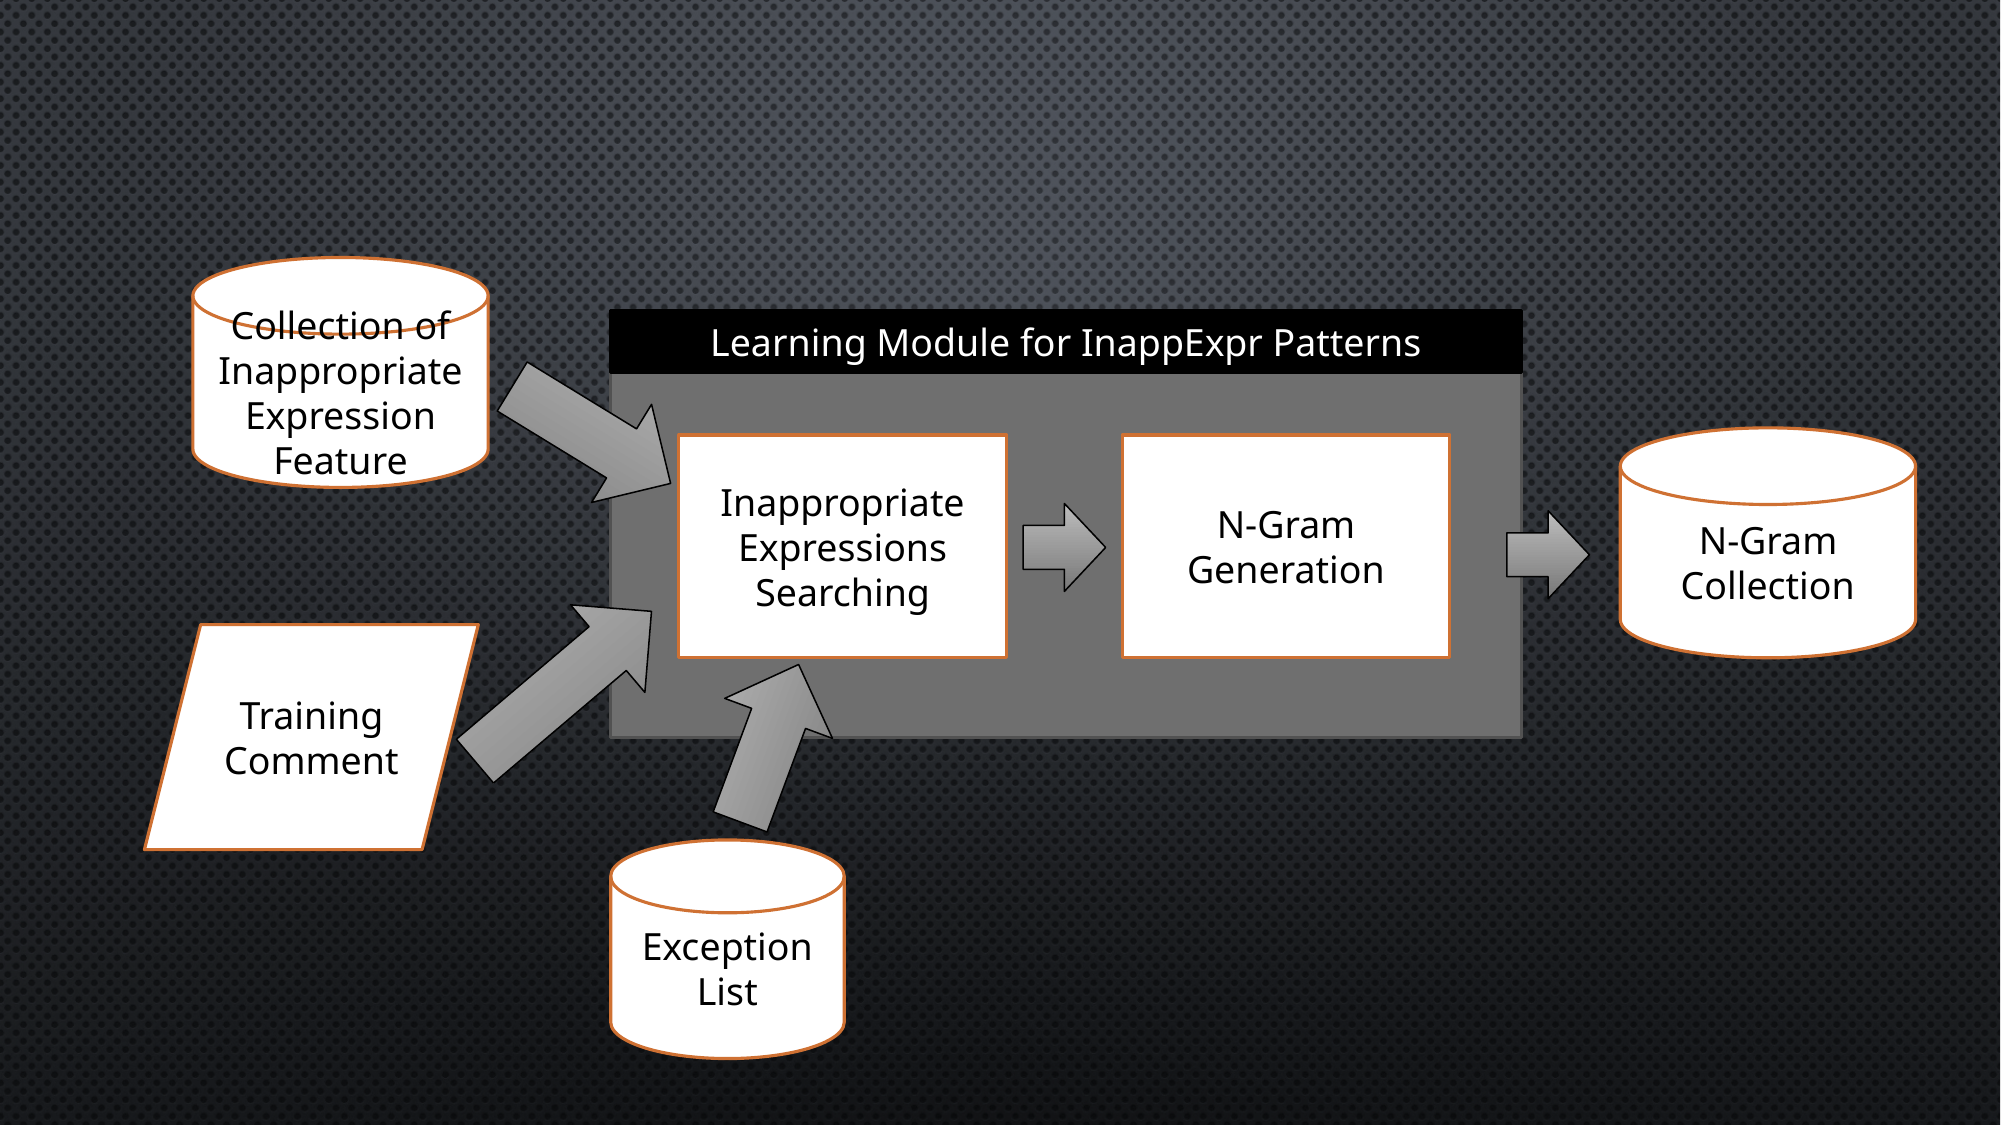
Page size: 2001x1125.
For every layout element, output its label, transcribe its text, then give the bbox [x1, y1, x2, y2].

text_box [1022, 502, 1107, 593]
text_box Collection of Inappropriate Expression Feature [191, 255, 490, 490]
text_box [712, 663, 834, 833]
text_box [455, 604, 653, 784]
text_box Training Comment [142, 623, 480, 852]
text_box [609, 374, 1523, 739]
text_box Inappropriate Expressions Searching [677, 433, 1008, 659]
text_box Exception List [609, 838, 846, 1061]
text_box [1506, 510, 1591, 600]
text_box N-Gram Generation [1121, 433, 1451, 659]
text_box [496, 361, 672, 504]
text_box N-Gram Collection [1618, 426, 1918, 660]
text_box Learning Module for InappExpr Patterns [609, 309, 1523, 374]
